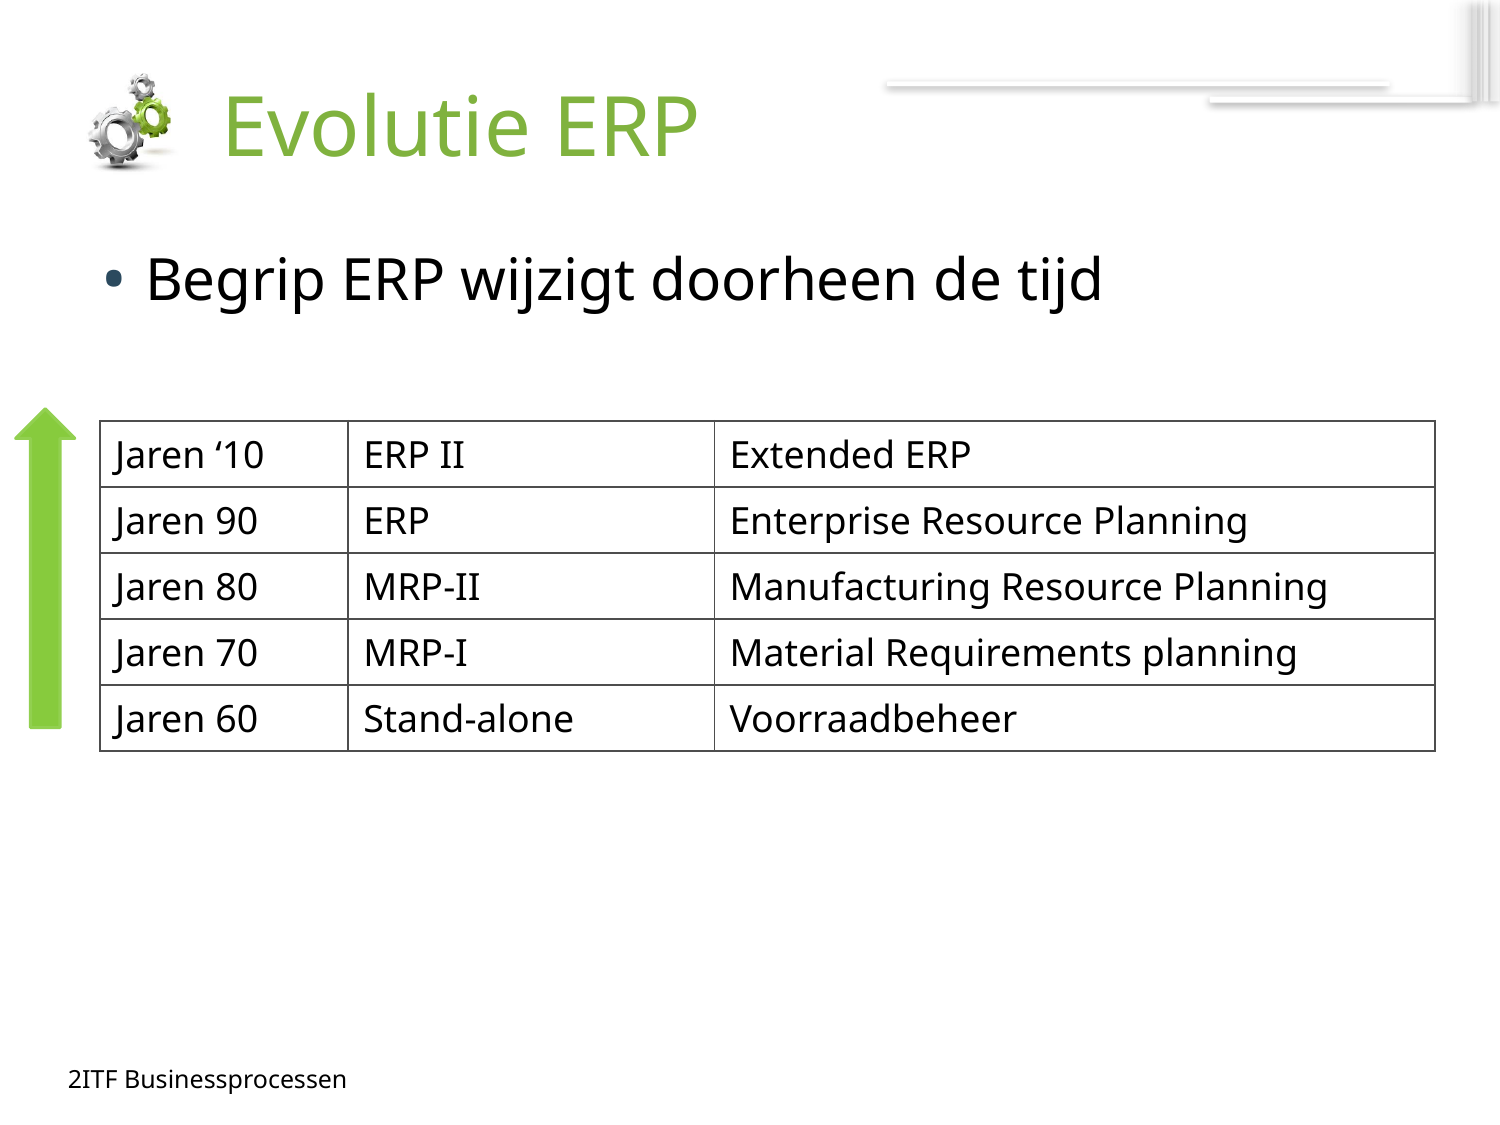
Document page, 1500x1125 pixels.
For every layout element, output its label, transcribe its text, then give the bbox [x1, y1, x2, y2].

table_cell Enterprise Resource Planning [715, 488, 1434, 552]
table_cell ERP [349, 488, 714, 552]
table_cell MRP-I [349, 620, 714, 684]
picture [78, 69, 186, 176]
table_header Extended ERP [715, 422, 1434, 486]
table_cell Stand-alone [349, 686, 714, 750]
table_header ERP II [349, 422, 714, 486]
table_header Jaren ‘10 [101, 422, 347, 486]
table_cell Jaren 90 [101, 488, 347, 552]
table_cell Jaren 60 [101, 686, 347, 750]
text_box [14, 407, 77, 730]
table_cell Manufacturing Resource Planning [715, 554, 1434, 618]
table_cell MRP-II [349, 554, 714, 618]
table_cell Voorraadbeheer [715, 686, 1434, 750]
title Evolutie ERP [206, 35, 1418, 211]
table_cell Jaren 80 [101, 554, 347, 618]
list Begrip ERP wijzigt doorheen de tijd [70, 234, 1483, 1055]
table_cell Jaren 70 [101, 620, 347, 684]
table_cell Material Requirements planning [715, 620, 1434, 684]
